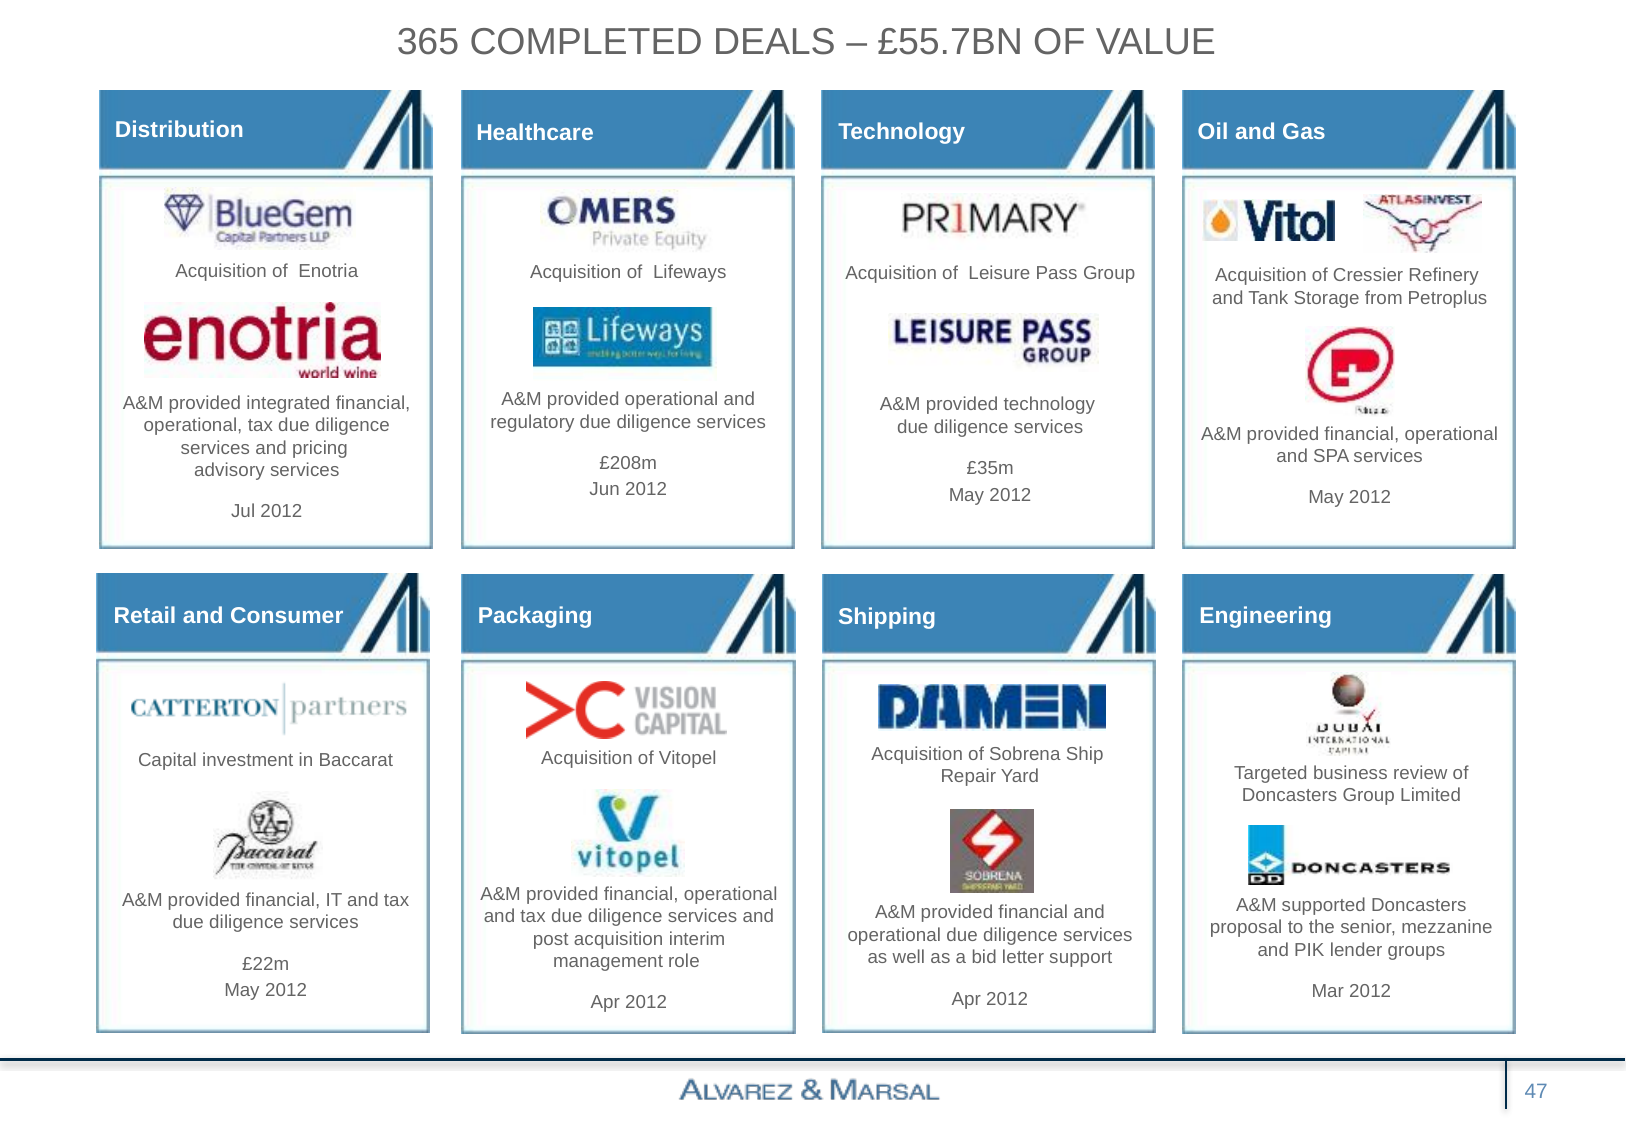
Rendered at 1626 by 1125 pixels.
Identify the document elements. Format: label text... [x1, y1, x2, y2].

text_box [1182, 89, 1517, 551]
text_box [1182, 574, 1519, 1036]
slide_number 47 [1487, 1059, 1563, 1121]
picture [670, 1072, 952, 1108]
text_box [461, 574, 797, 1036]
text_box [98, 88, 434, 549]
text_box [95, 573, 433, 1036]
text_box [822, 573, 1157, 1036]
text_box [821, 89, 1158, 551]
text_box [461, 89, 796, 550]
